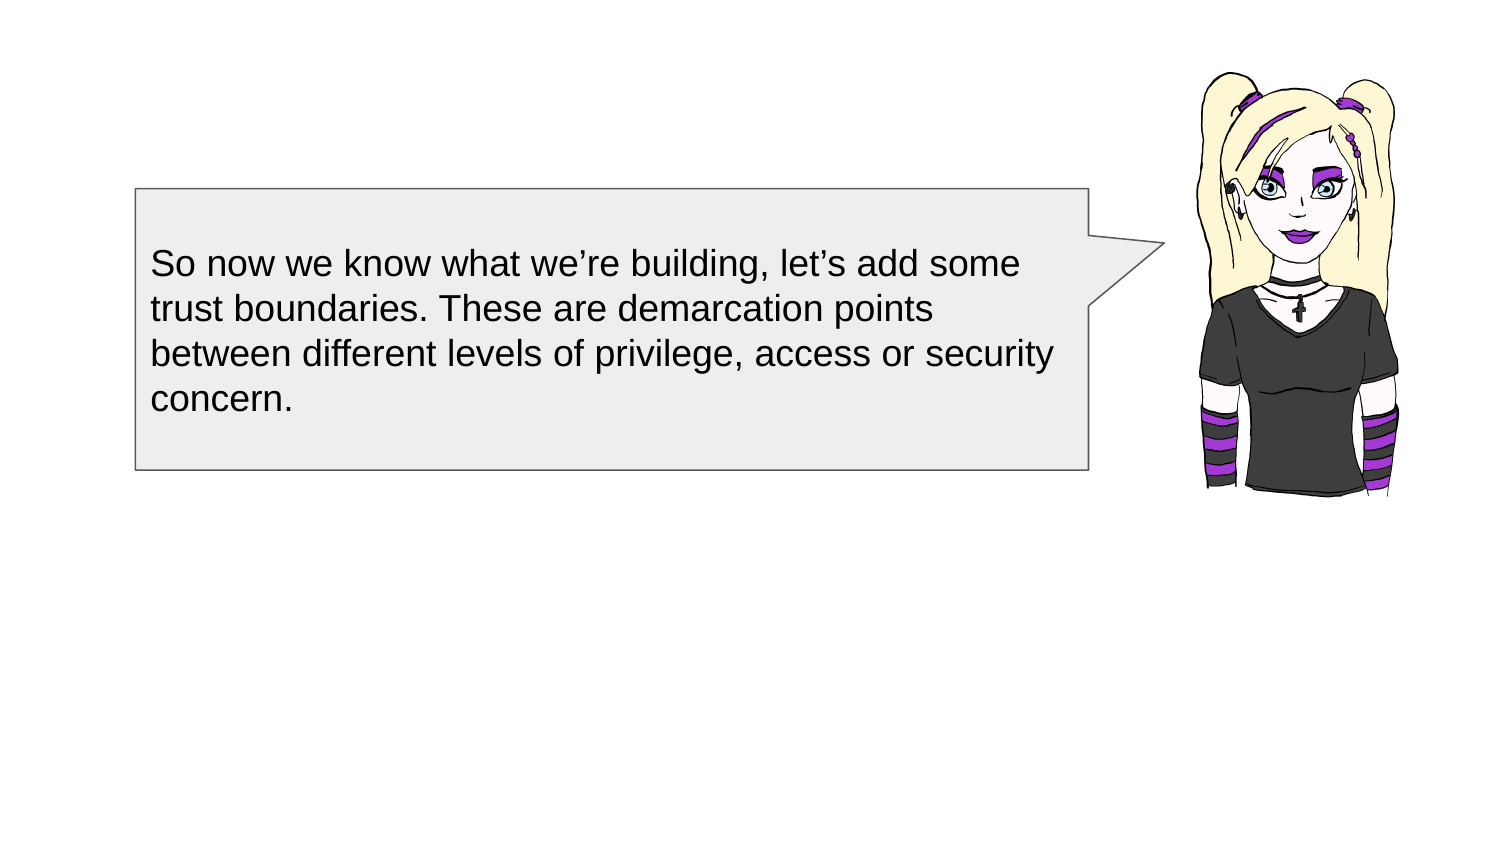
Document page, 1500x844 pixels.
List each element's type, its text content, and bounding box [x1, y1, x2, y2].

picture [1119, 53, 1469, 520]
text_box So now we know what we’re building, let’s add some trust boundaries. These are demarcation points between different levels of privilege, access or security concern. [135, 188, 1114, 471]
